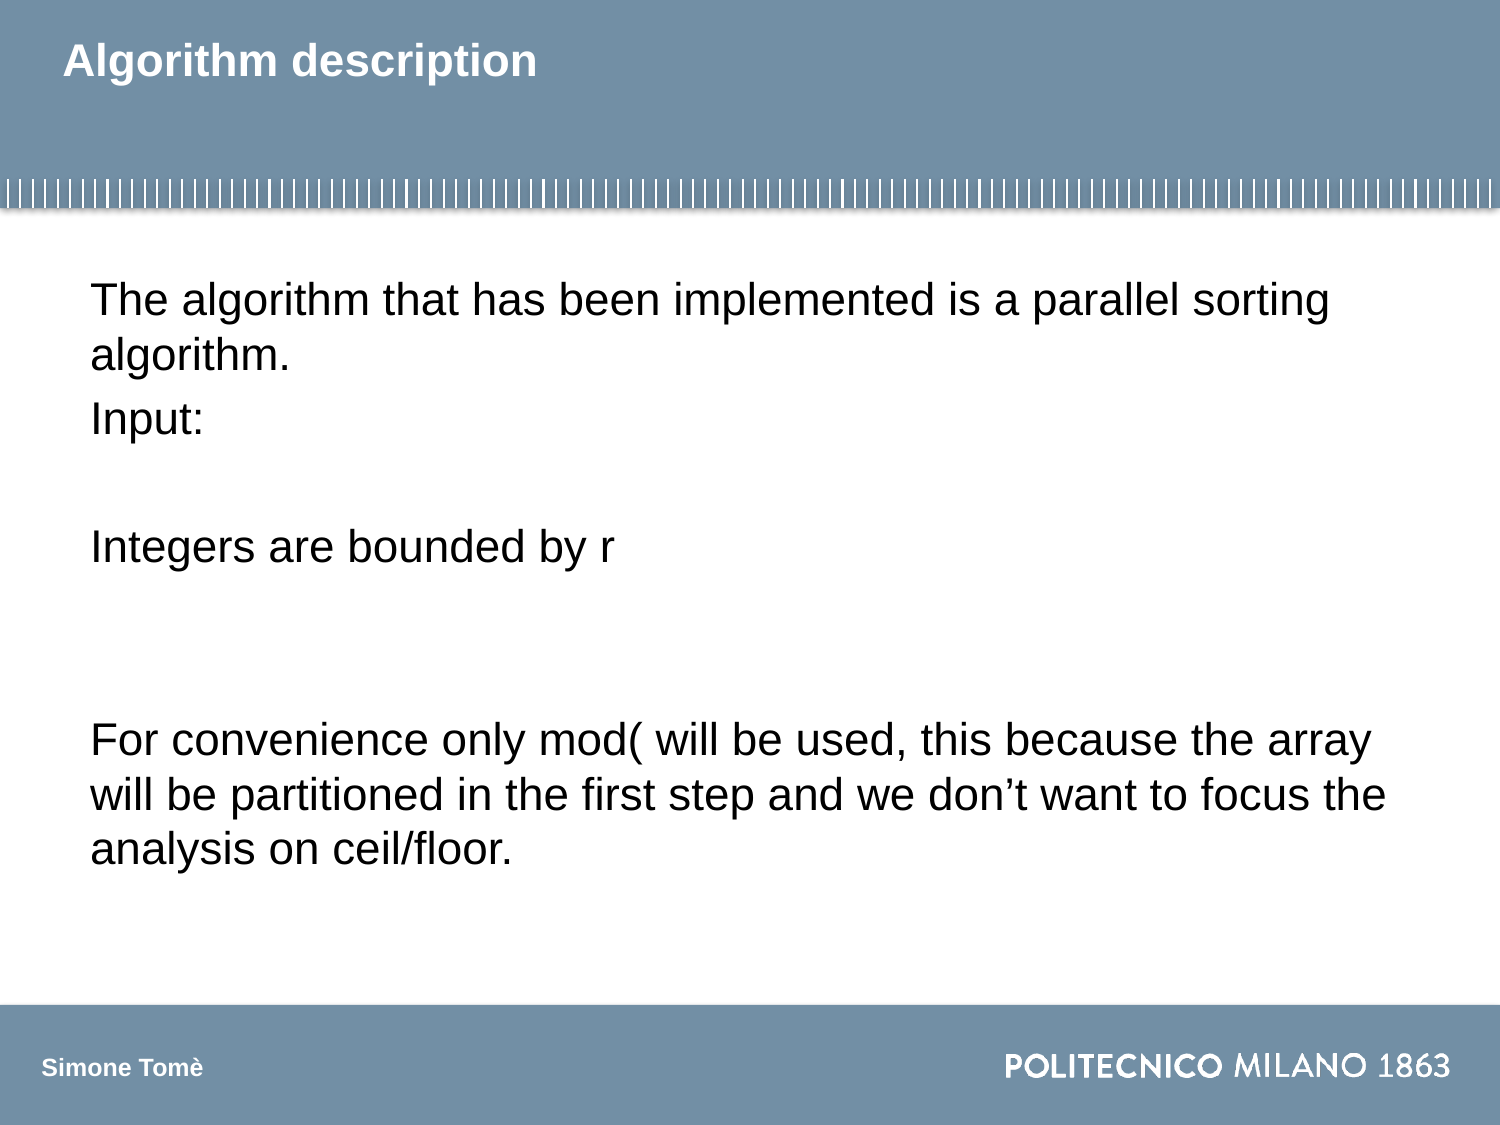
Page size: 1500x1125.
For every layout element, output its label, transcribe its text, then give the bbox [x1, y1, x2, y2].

picture [999, 1041, 1456, 1089]
title Algorithm description [47, 22, 1455, 161]
